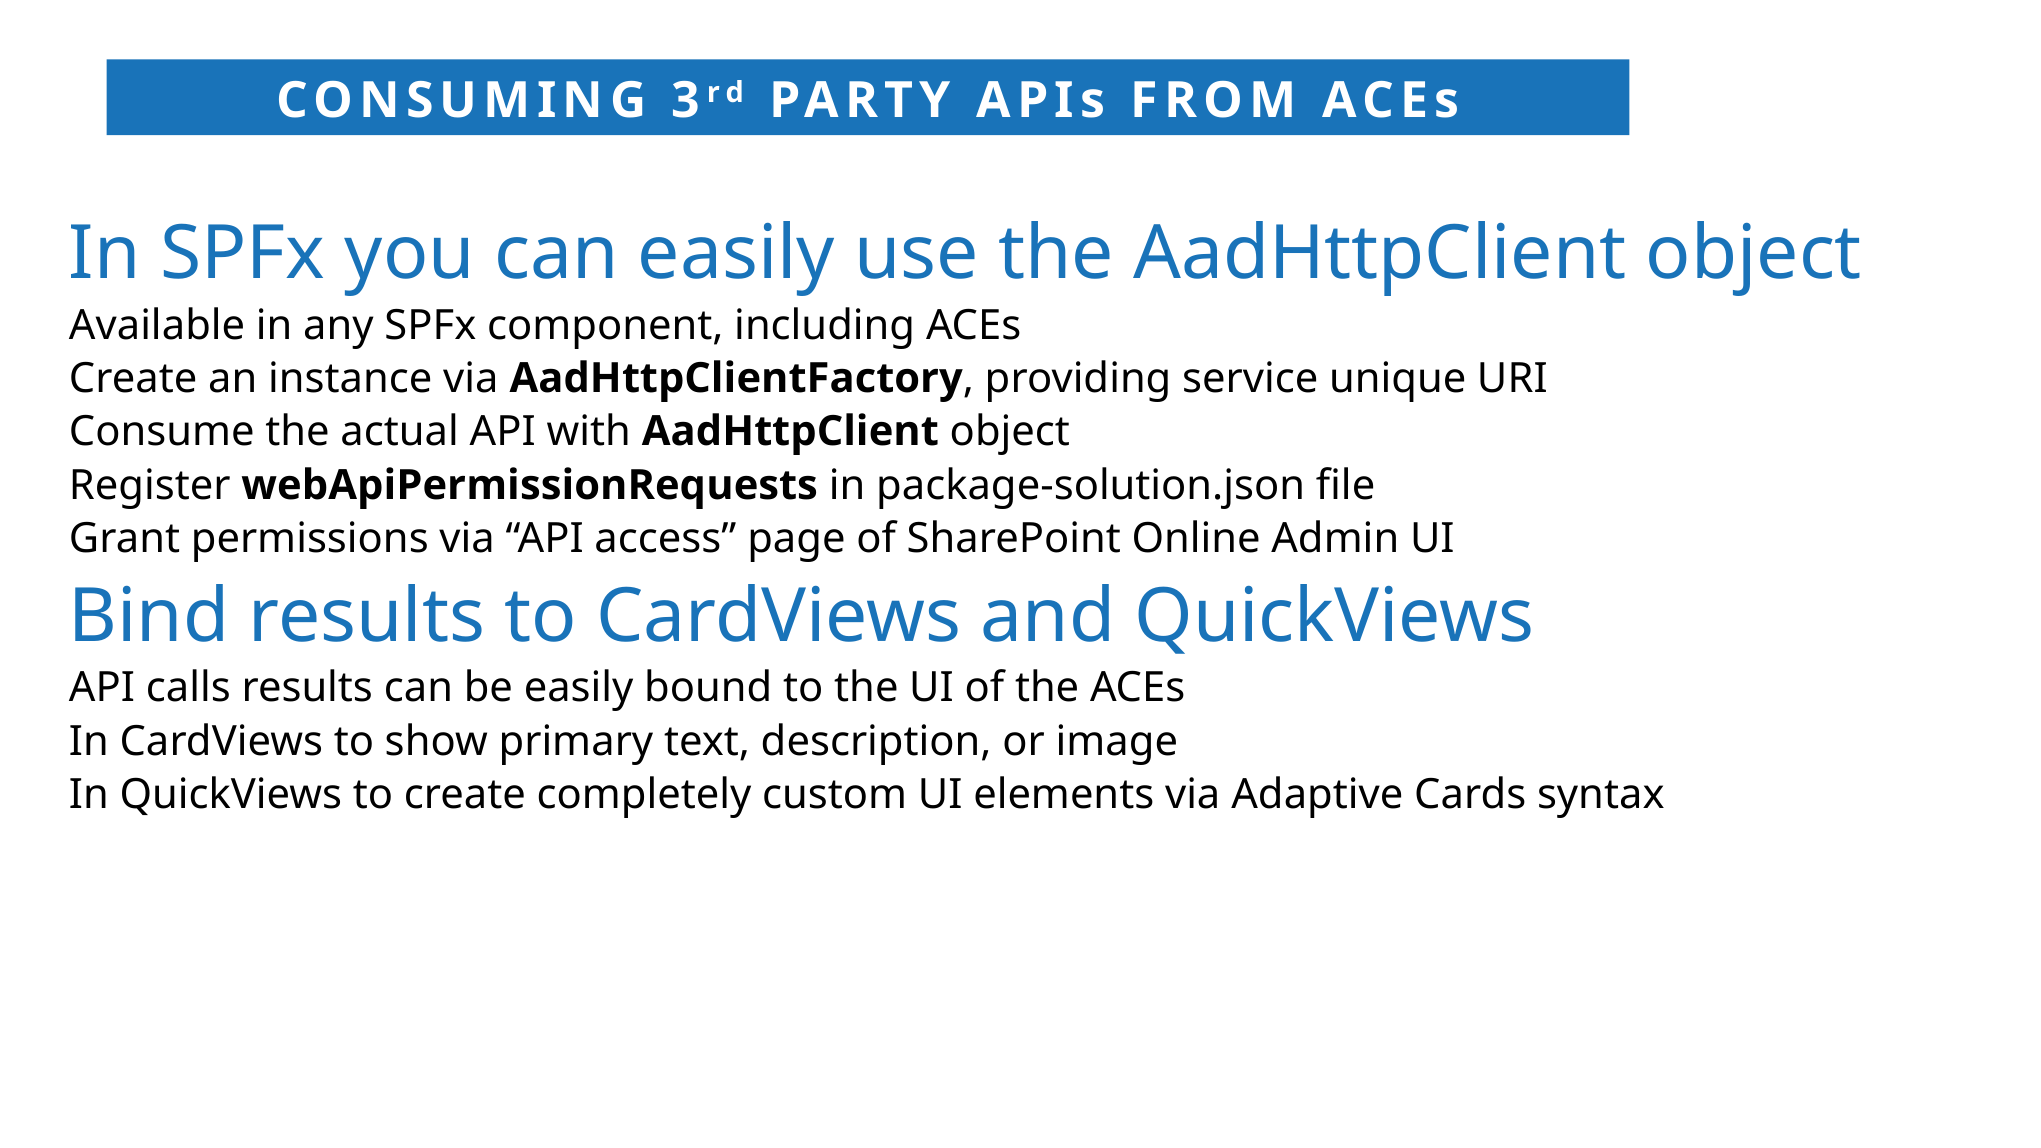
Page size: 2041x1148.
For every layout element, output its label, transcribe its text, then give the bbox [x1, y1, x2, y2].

text_box CONSUMING 3rd PARTY APIs FROM ACEs [106, 58, 1630, 136]
list In SPFx you can easily use the AadHttpClient object Available in any SPFx component, including ACEs Create an instance via AadHttpClientFactory, providing service unique URI Consume the actual API with AadHttpClient object Register webApiPermissionRequests in package-solution.json file Grant permissions via “API access” page of SharePoint Online Admin UI Bind results to CardViews and QuickViews API calls results can be easily bound to the UI of the ACEs In CardViews to show primary text, description, or image In QuickViews to create completely custom UI elements via Adaptive Cards syntax [45, 198, 1996, 509]
